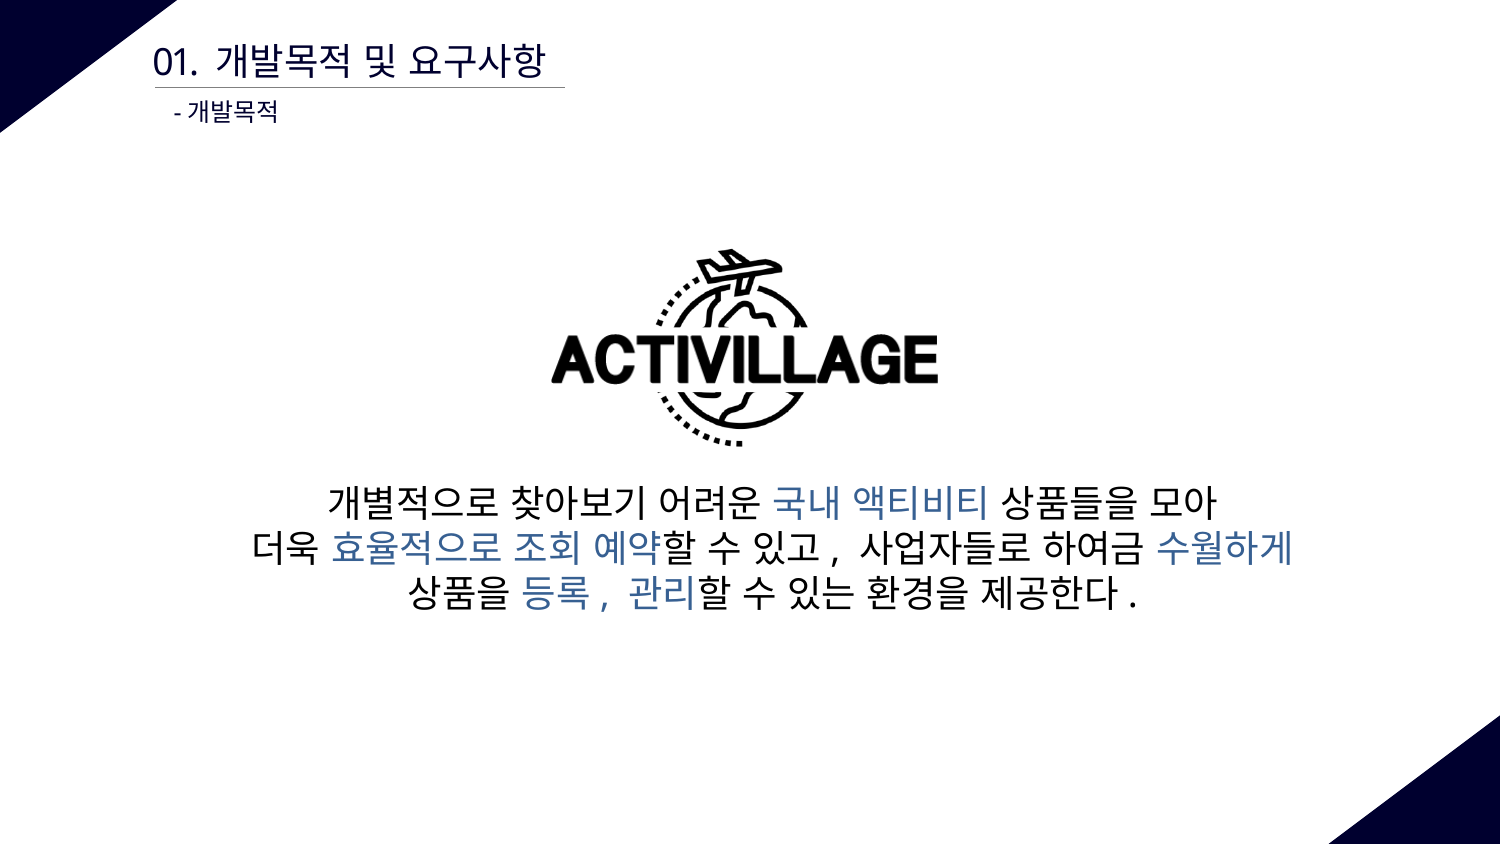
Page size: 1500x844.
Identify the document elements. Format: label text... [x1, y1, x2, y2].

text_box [529, 198, 955, 472]
text_box 개발목적 및 요구사항 [215, 30, 562, 87]
text_box -개발목적 [158, 96, 295, 134]
text_box 개별적으로 찾아보기 어려운 국내 액티비티 상품들을 모아 더욱 효율적으로 조회 예약할 수 있고, 사업자들로 하여금 수월하게 상품을 등록, 관리할 수 있는 환경을 제공한다. [179, 472, 1366, 623]
text_box 01. [137, 30, 215, 90]
